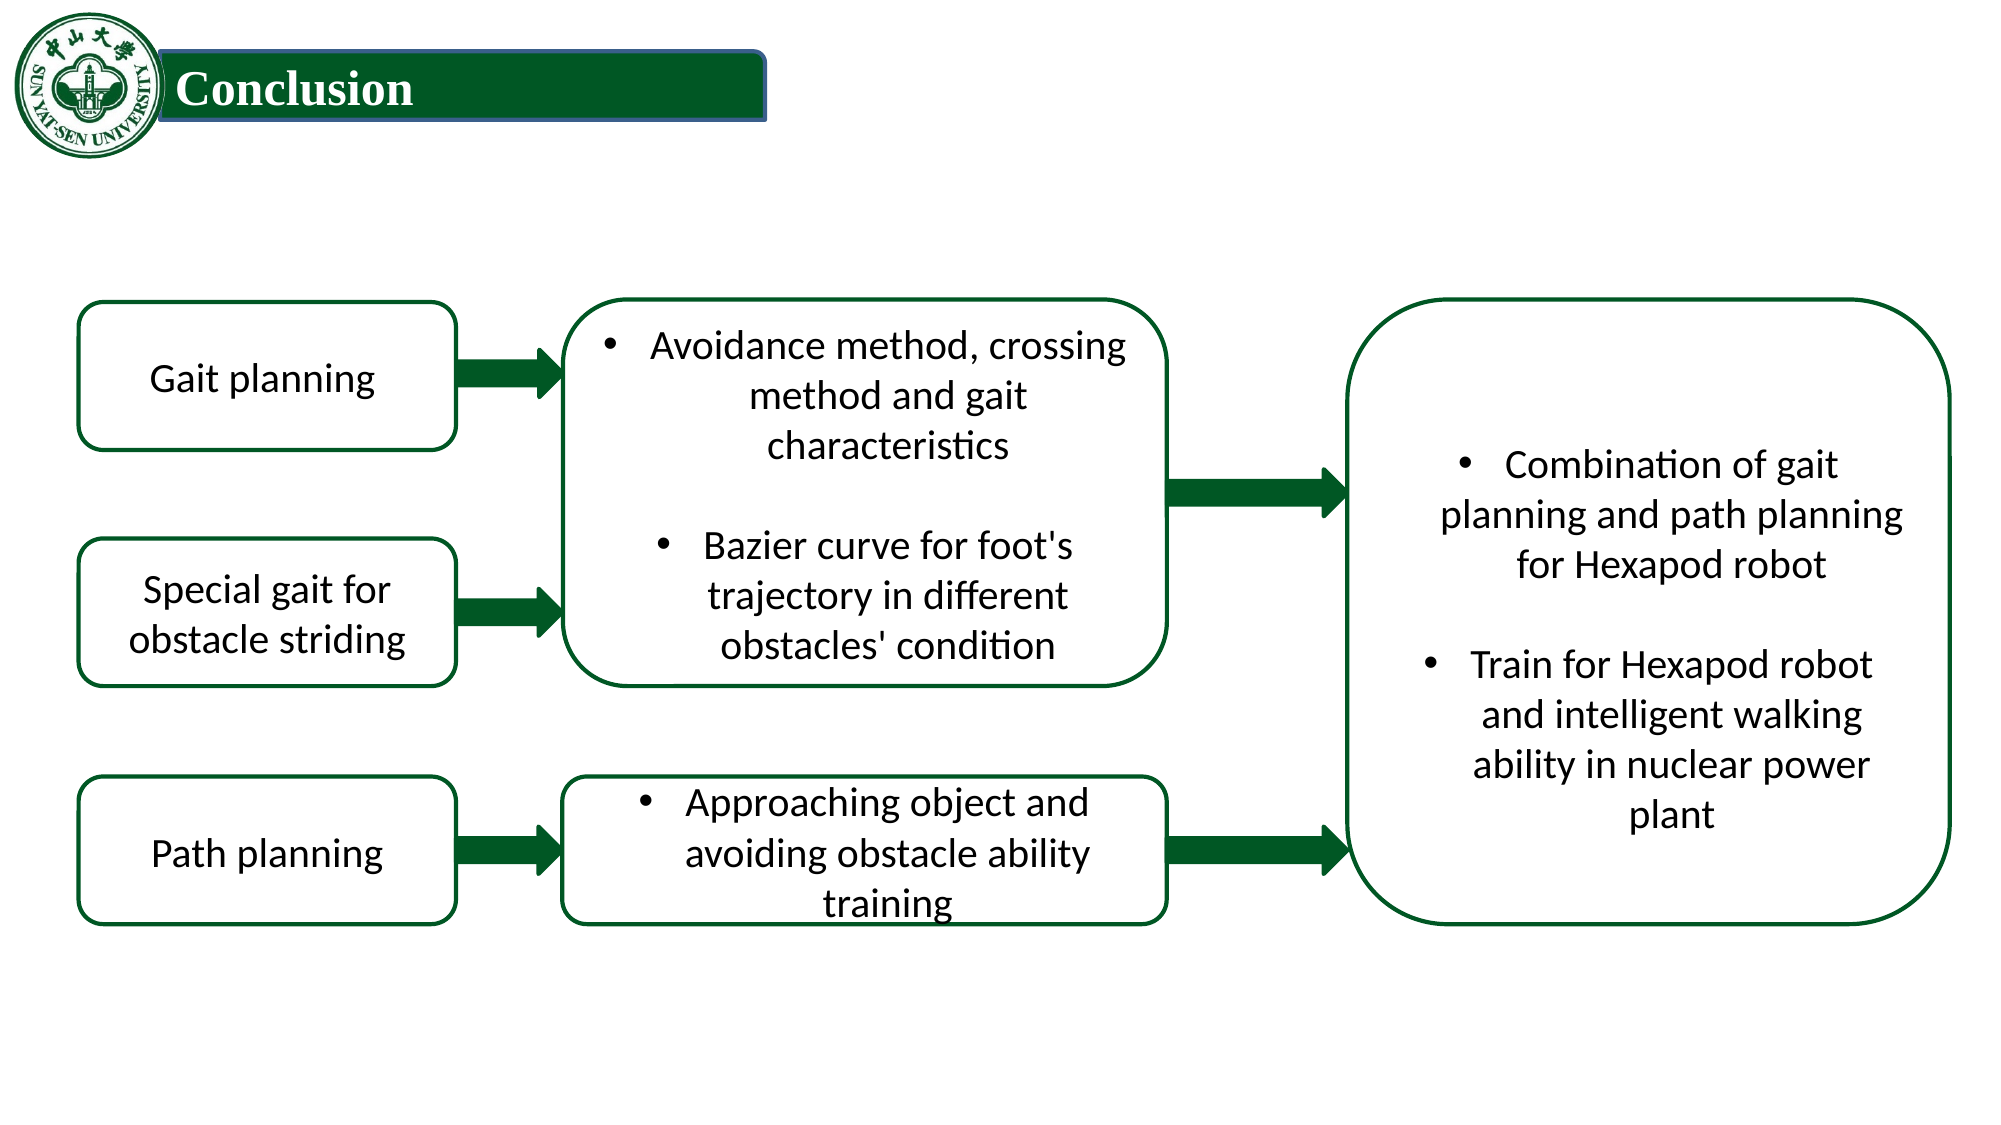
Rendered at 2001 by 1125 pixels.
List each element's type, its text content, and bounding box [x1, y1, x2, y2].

text_box Path planning [76, 774, 459, 927]
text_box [13, 12, 766, 159]
text_box [453, 586, 560, 638]
text_box Special gait for obstacle striding [76, 536, 459, 689]
text_box [1164, 824, 1349, 876]
text_box Gait planning [76, 299, 459, 453]
text_box Combination of gait planning and path planning for Hexapod robot Train for Hexapod robot and intelligent walking ability in nuclear power plant [1345, 297, 1952, 927]
text_box [1164, 467, 1345, 519]
text_box Avoidance method, crossing method and gait characteristics Bazier curve for foot's trajectory in different obstacles' condition [560, 297, 1169, 689]
text_box [454, 347, 560, 400]
text_box [453, 824, 560, 876]
text_box Approaching object and avoiding obstacle ability training [560, 774, 1169, 927]
